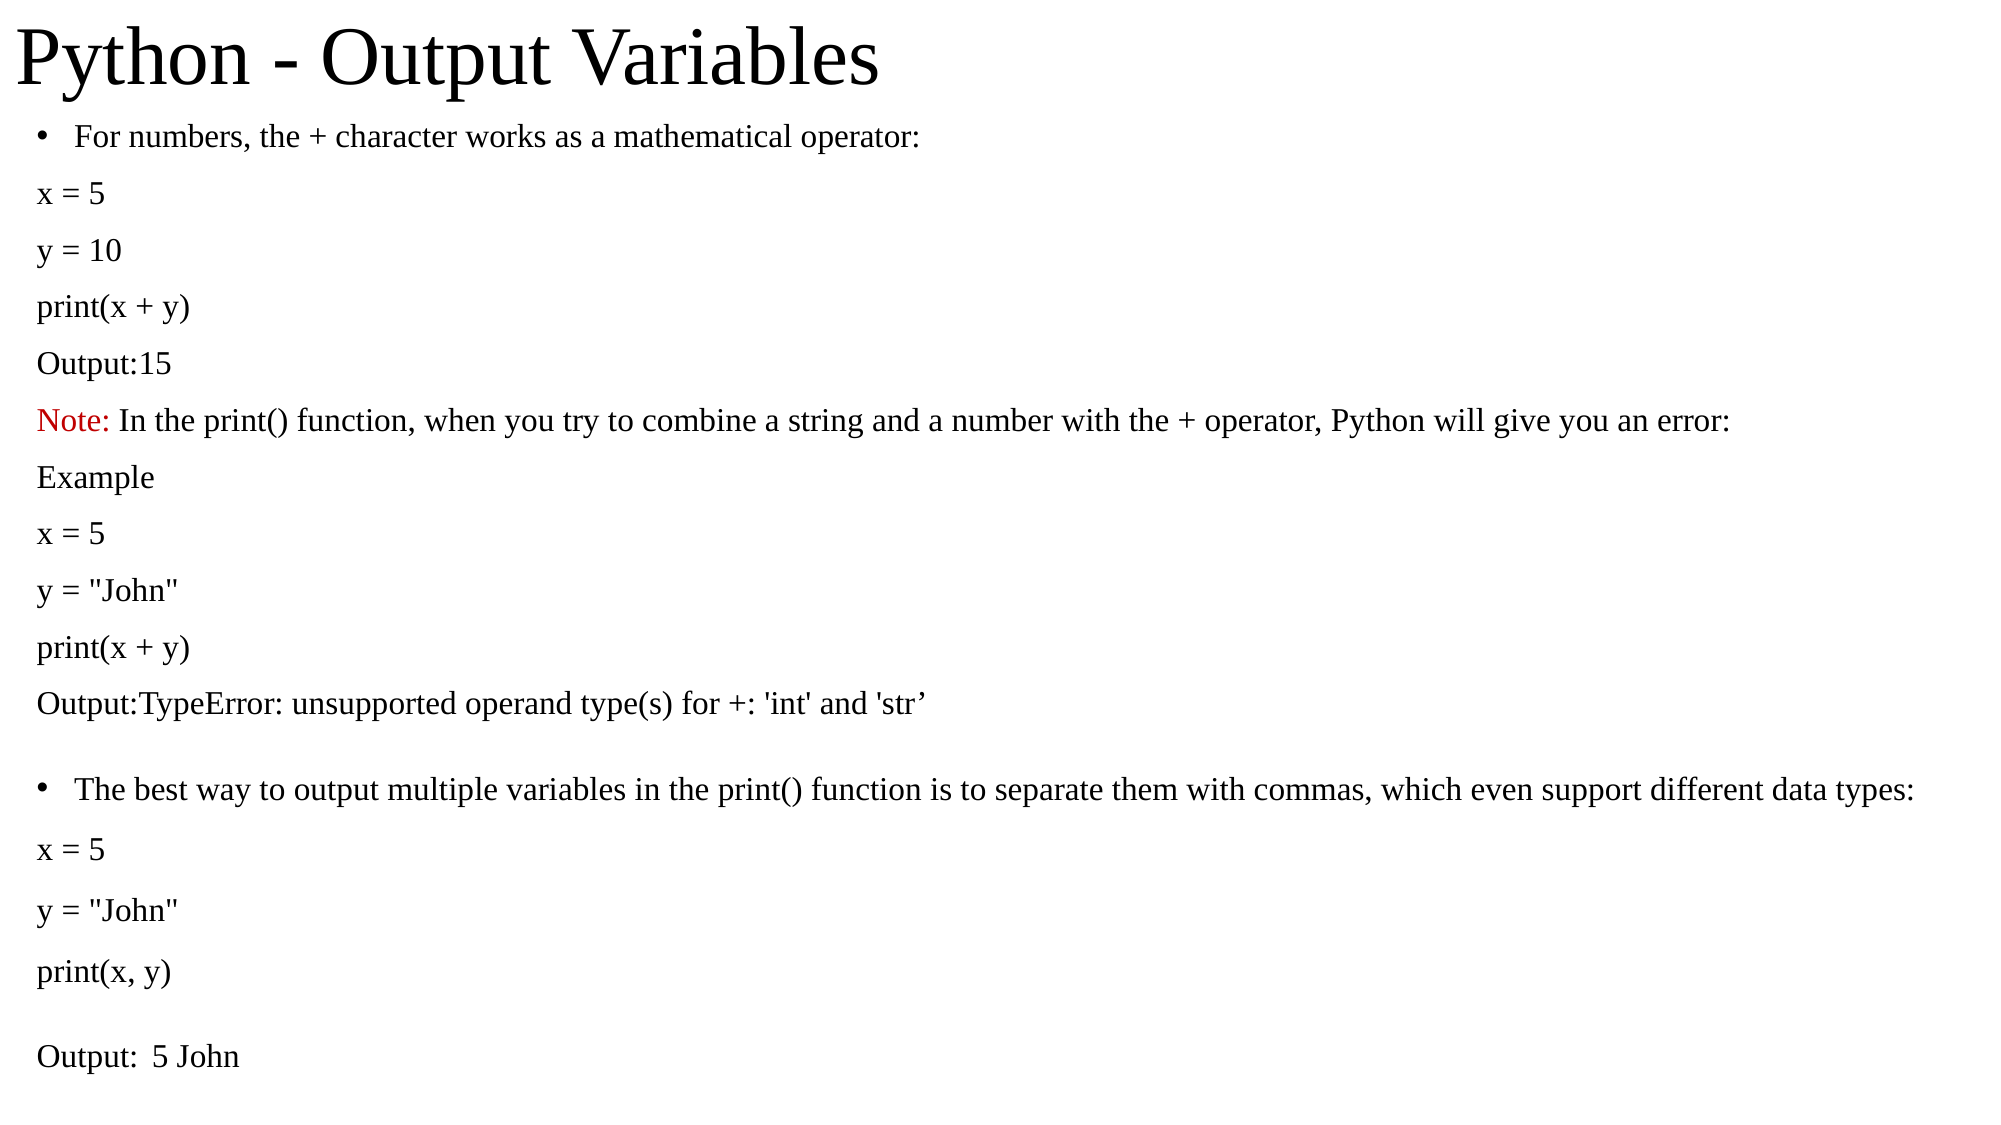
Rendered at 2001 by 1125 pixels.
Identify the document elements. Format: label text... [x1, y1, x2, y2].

title Python - Output Variables [0, 3, 1725, 112]
list For numbers, the + character works as a mathematical operator: x = 5 y = 10 print(x + y) Output:15 Note: In the print() function, when you try to combine a string and a number with the + operator, Python will give you an error: Example x = 5 y = "John" print(x + y) Output:TypeError: unsupported operand type(s) for +: 'int' and 'str’ The best way to output multiple variables in the print() function is to separate them with commas, which even support different data types: x = 5 y = "John" print(x, y) Output: 5 John [21, 111, 1957, 1096]
